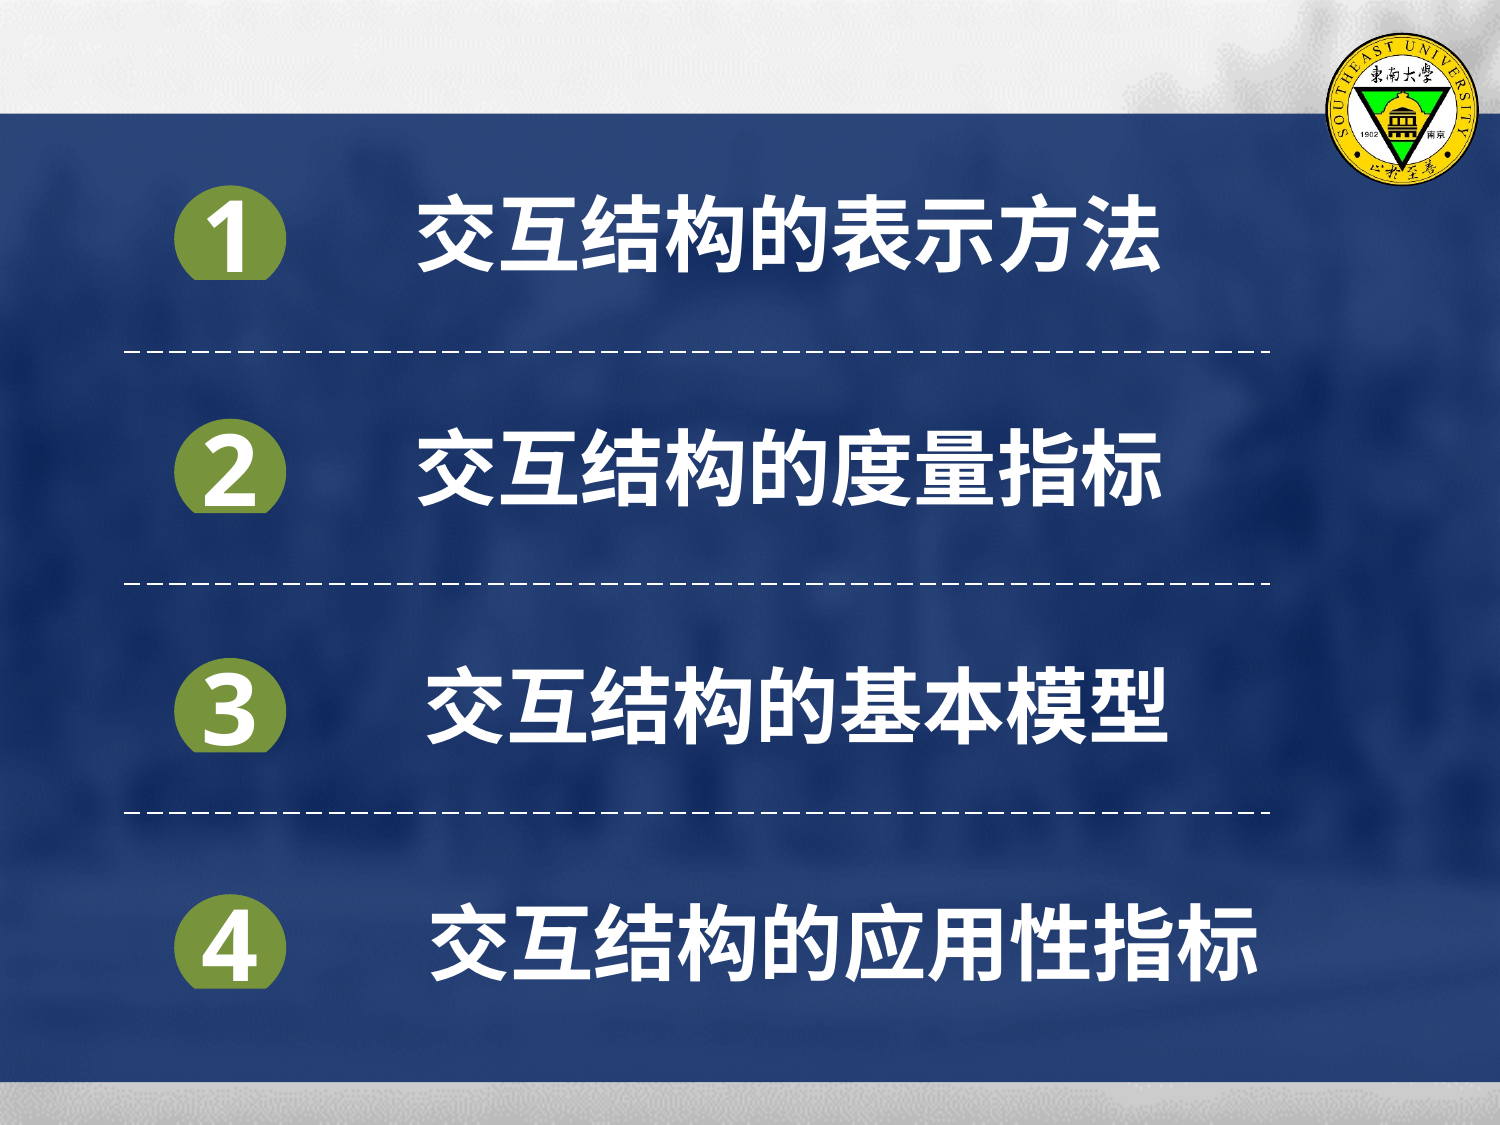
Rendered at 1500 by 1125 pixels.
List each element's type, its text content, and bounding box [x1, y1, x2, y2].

picture [0, 0, 1500, 187]
text_box 交互结构的基本模型 [408, 647, 1188, 762]
text_box 1 [172, 183, 289, 282]
picture [0, 1084, 1500, 1125]
text_box 3 [172, 655, 289, 755]
text_box 交互结构的度量指标 [383, 408, 1195, 524]
text_box 交互结构的表示方法 [399, 174, 1211, 290]
text_box [0, 111, 1500, 1084]
text_box 2 [172, 416, 289, 516]
text_box 交互结构的应用性指标 [412, 883, 1275, 999]
text_box 4 [172, 892, 289, 991]
